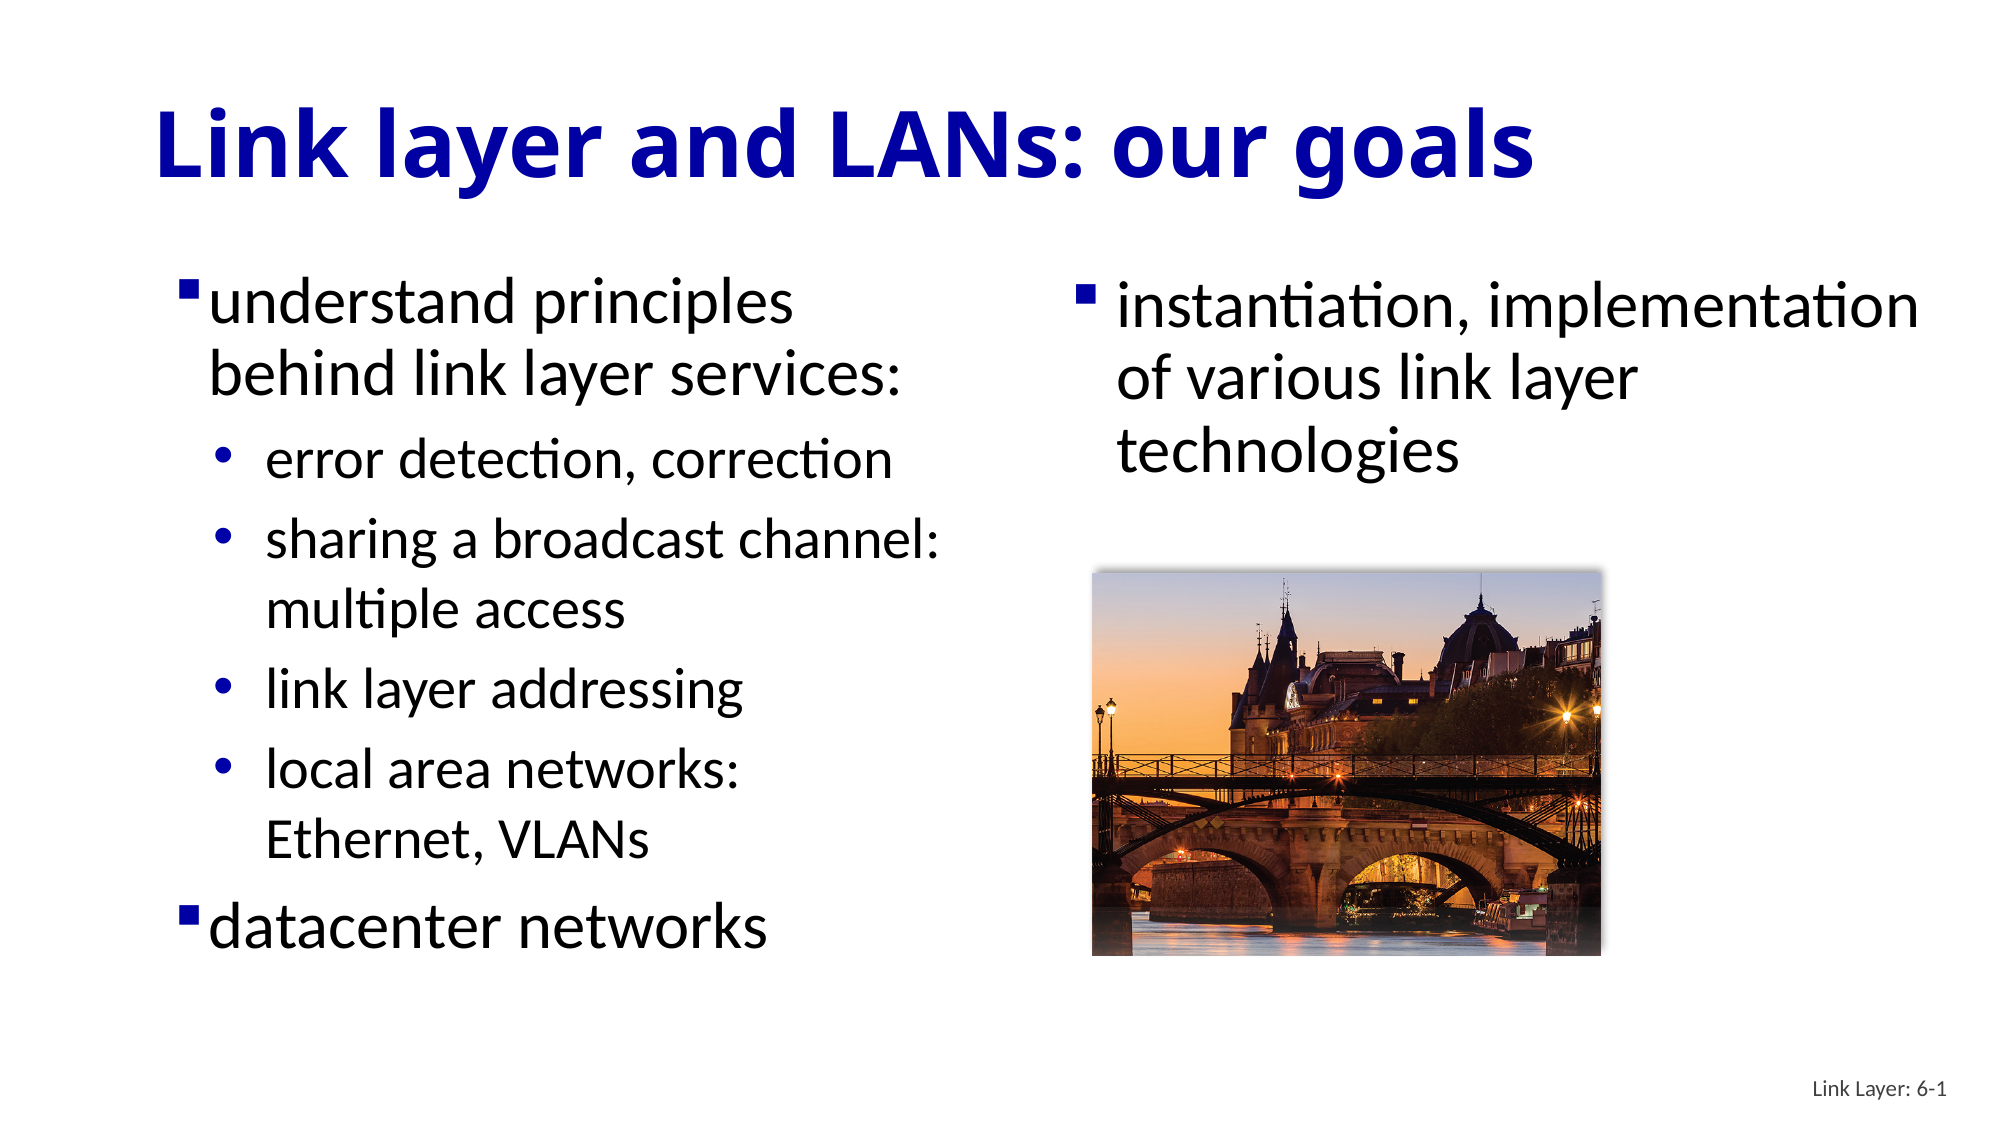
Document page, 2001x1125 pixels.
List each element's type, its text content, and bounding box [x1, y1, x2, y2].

slide_number Link Layer: 6-1 [1512, 1056, 1963, 1117]
picture [1092, 573, 1601, 956]
list understand principles behind link layer services: error detection, correction sharing a broadcast channel: multiple access link layer addressing local area networks: Ethernet, VLANs datacenter networks [137, 257, 988, 1029]
title Link layer and LANs: our goals [137, 74, 1863, 221]
list instantiation, implementation of various link layer technologies [1034, 262, 1951, 977]
